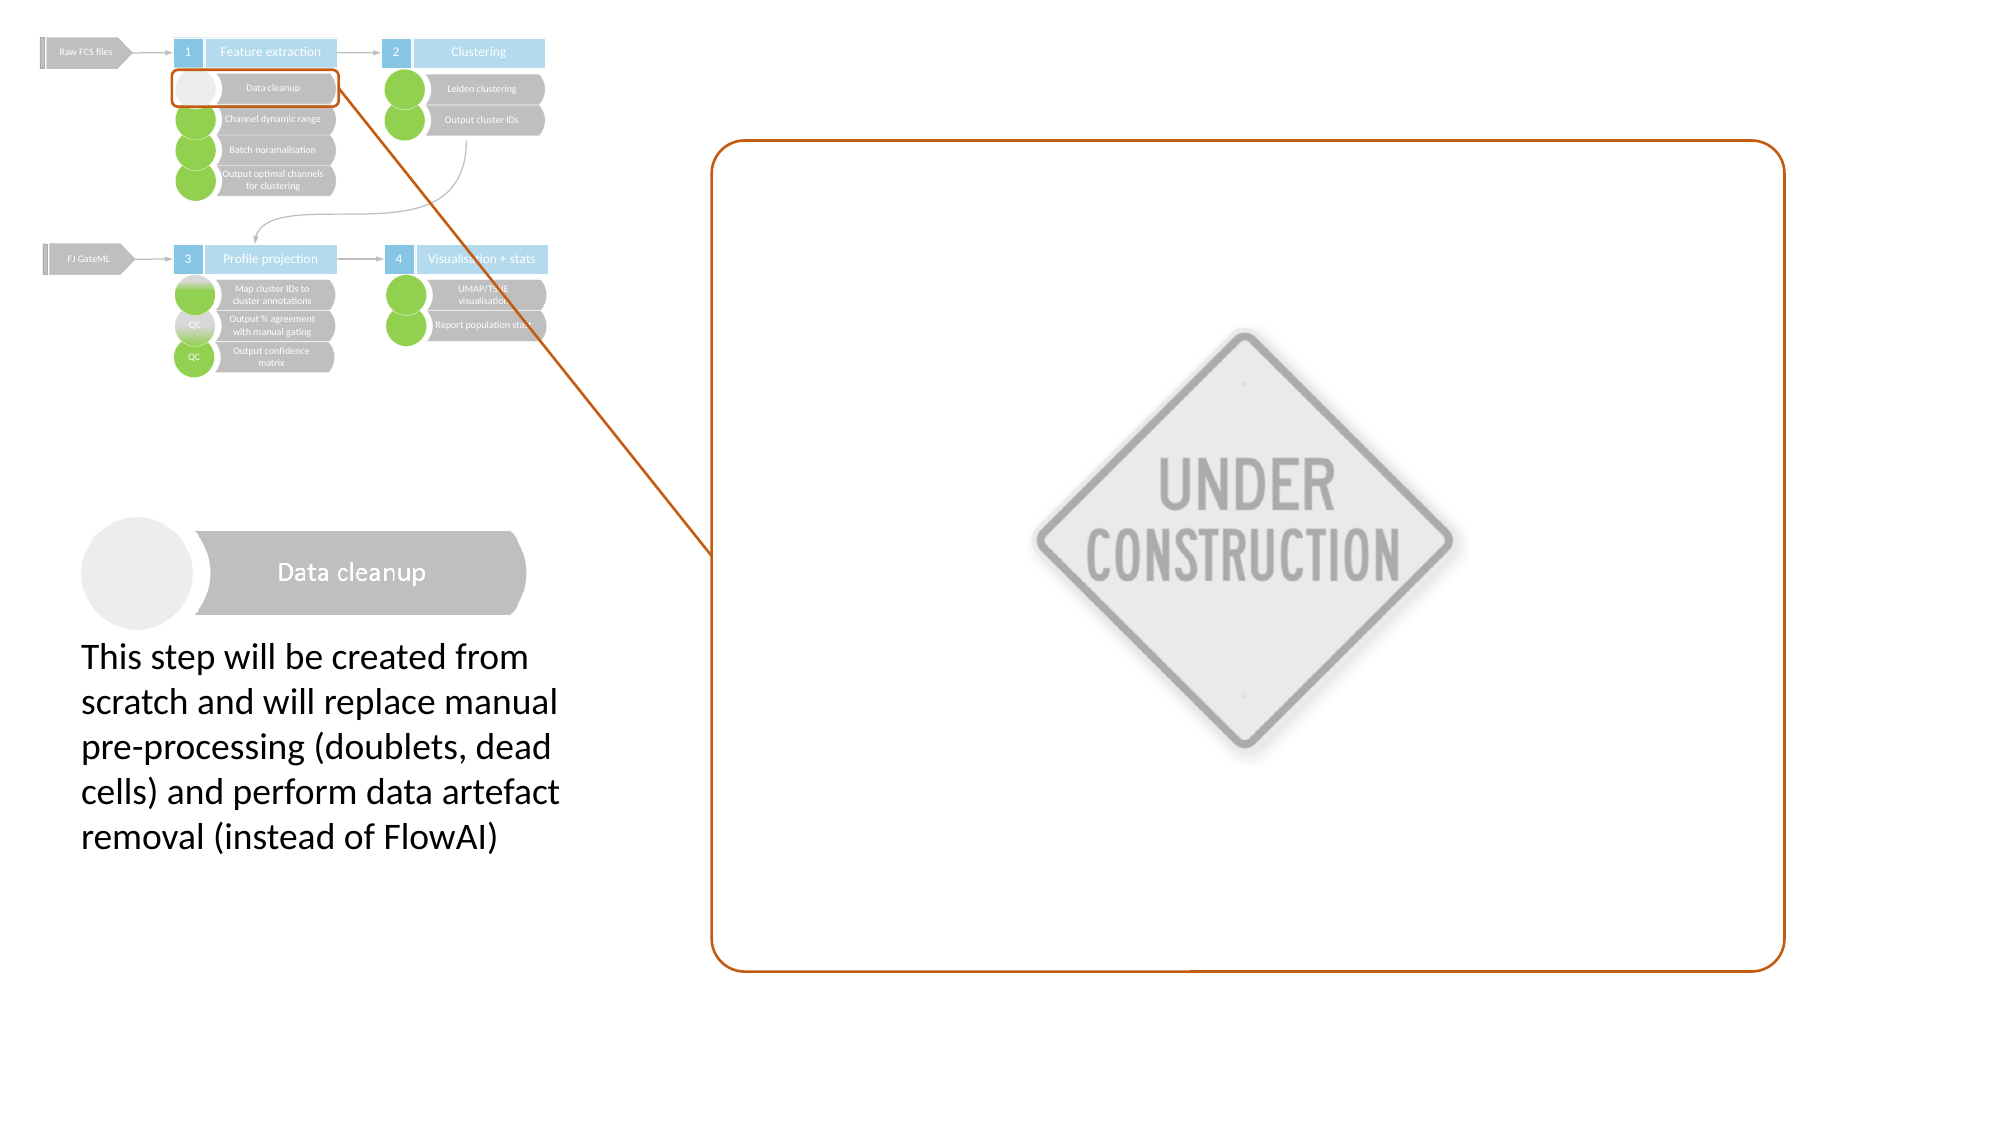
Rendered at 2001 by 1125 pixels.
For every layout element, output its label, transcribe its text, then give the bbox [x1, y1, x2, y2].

picture [9, 18, 581, 400]
picture [75, 513, 535, 632]
text_box [710, 139, 1786, 973]
text_box This step will be created from scratch and will replace manual pre-processing (doublets, dead cells) and perform data artefact removal (instead of FlowAI) [66, 624, 592, 865]
picture [1027, 322, 1469, 766]
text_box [338, 88, 712, 556]
